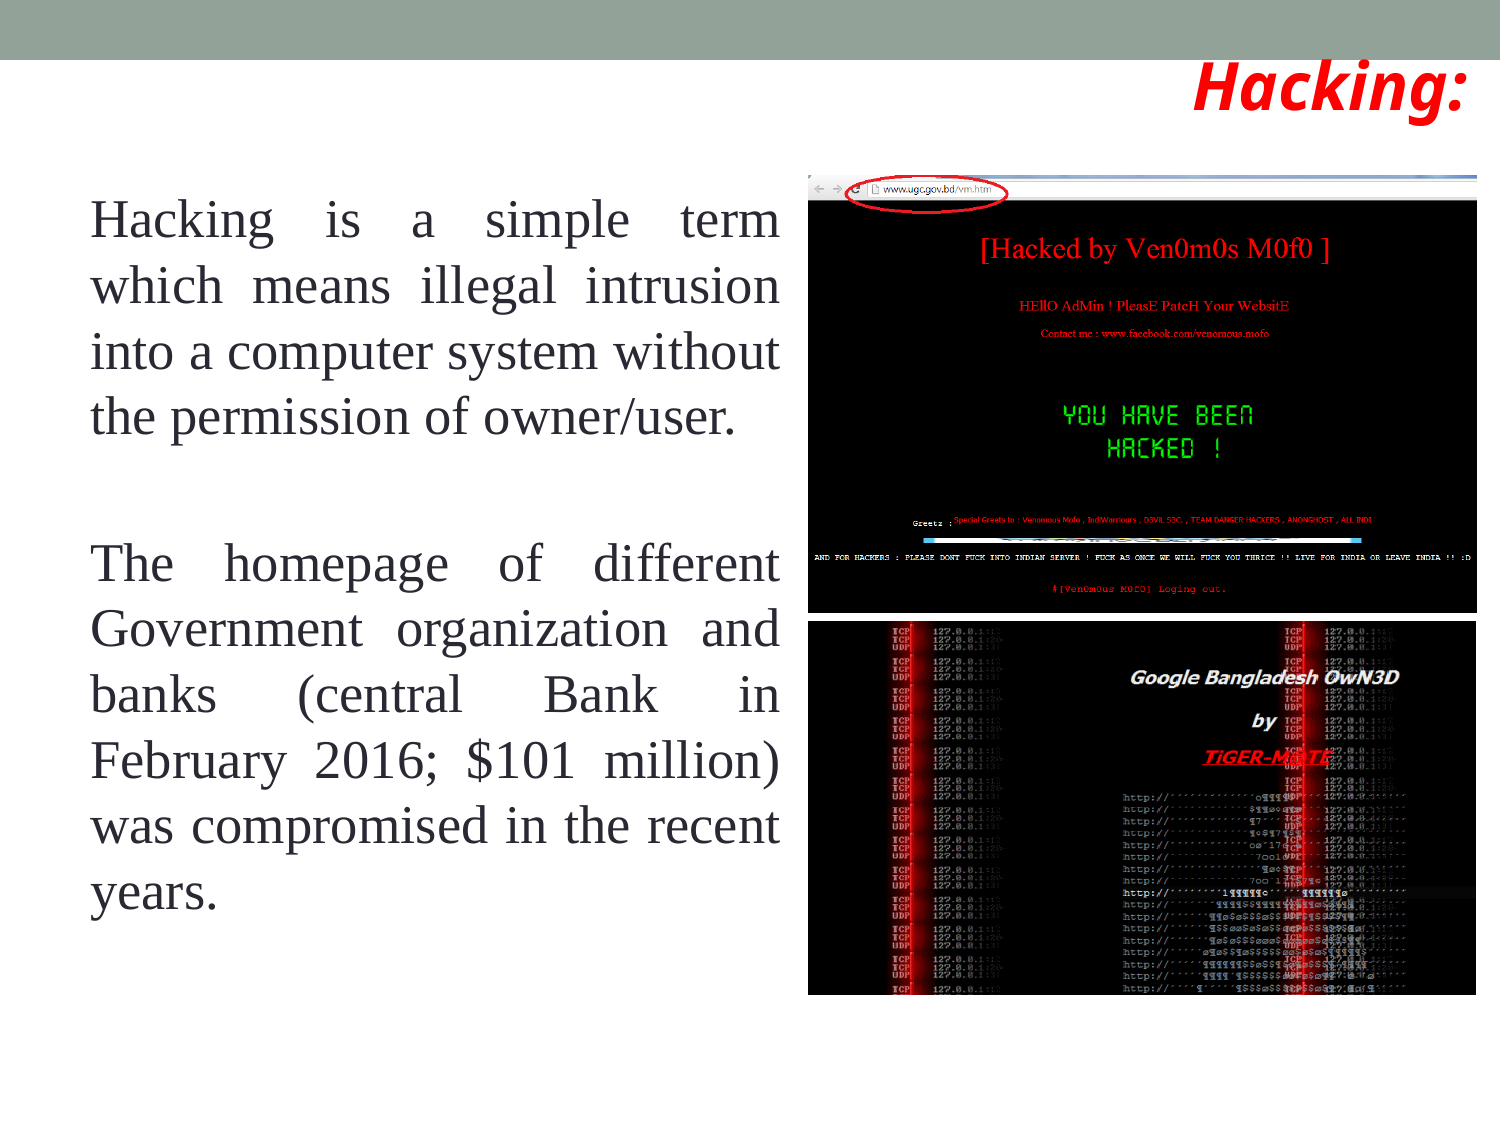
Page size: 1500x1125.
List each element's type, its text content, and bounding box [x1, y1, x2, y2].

picture [808, 620, 1476, 995]
list Hacking is a simple term which means illegal intrusion into a computer system without the permission of owner/user. The homepage of different Government organization and banks (central Bank in February 2016; $101 million) was compromised in the recent years. [75, 175, 797, 988]
picture [808, 175, 1477, 614]
text_box Hacking: [1054, 35, 1500, 132]
